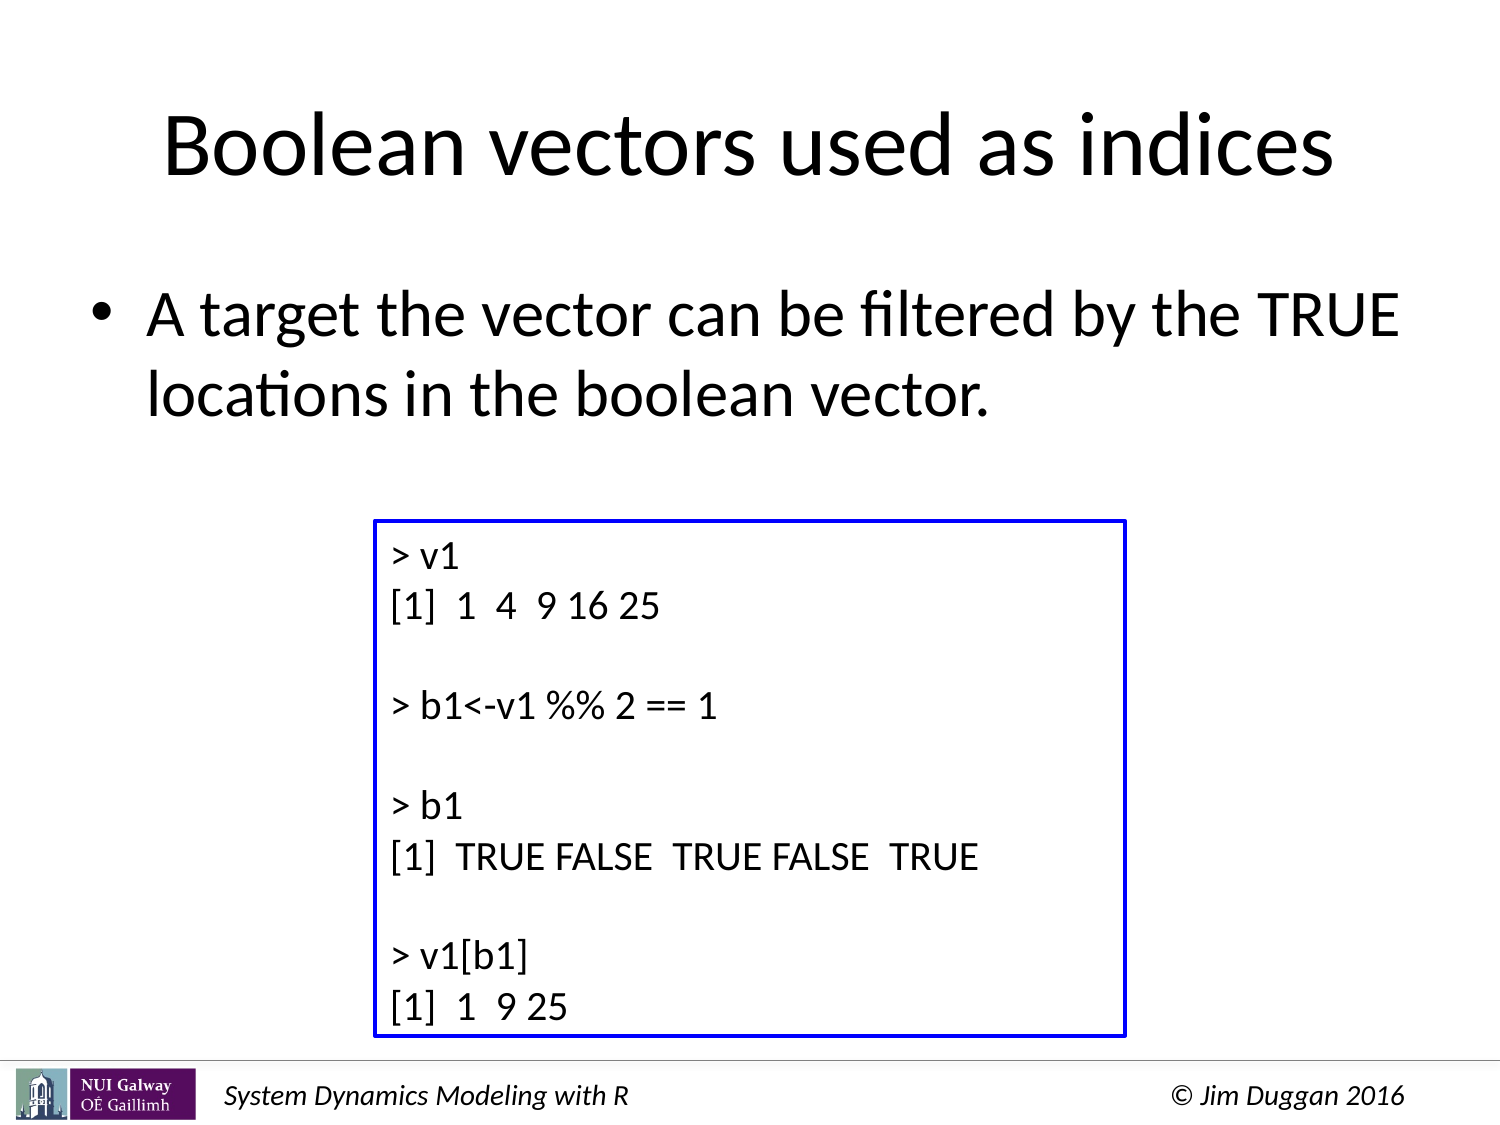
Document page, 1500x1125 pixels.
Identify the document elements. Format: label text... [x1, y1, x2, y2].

list A target the vector can be filtered by the TRUE locations in the boolean vector. [75, 262, 1425, 512]
title Boolean vectors used as indices [75, 45, 1425, 233]
text_box > v1 [1] 1 4 9 16 25 > b1<-v1 %% 2 == 1 > b1 [1] TRUE FALSE TRUE FALSE TRUE > v1[b1] [1] 1 9 25 [373, 519, 1127, 1038]
picture [15, 1066, 197, 1120]
